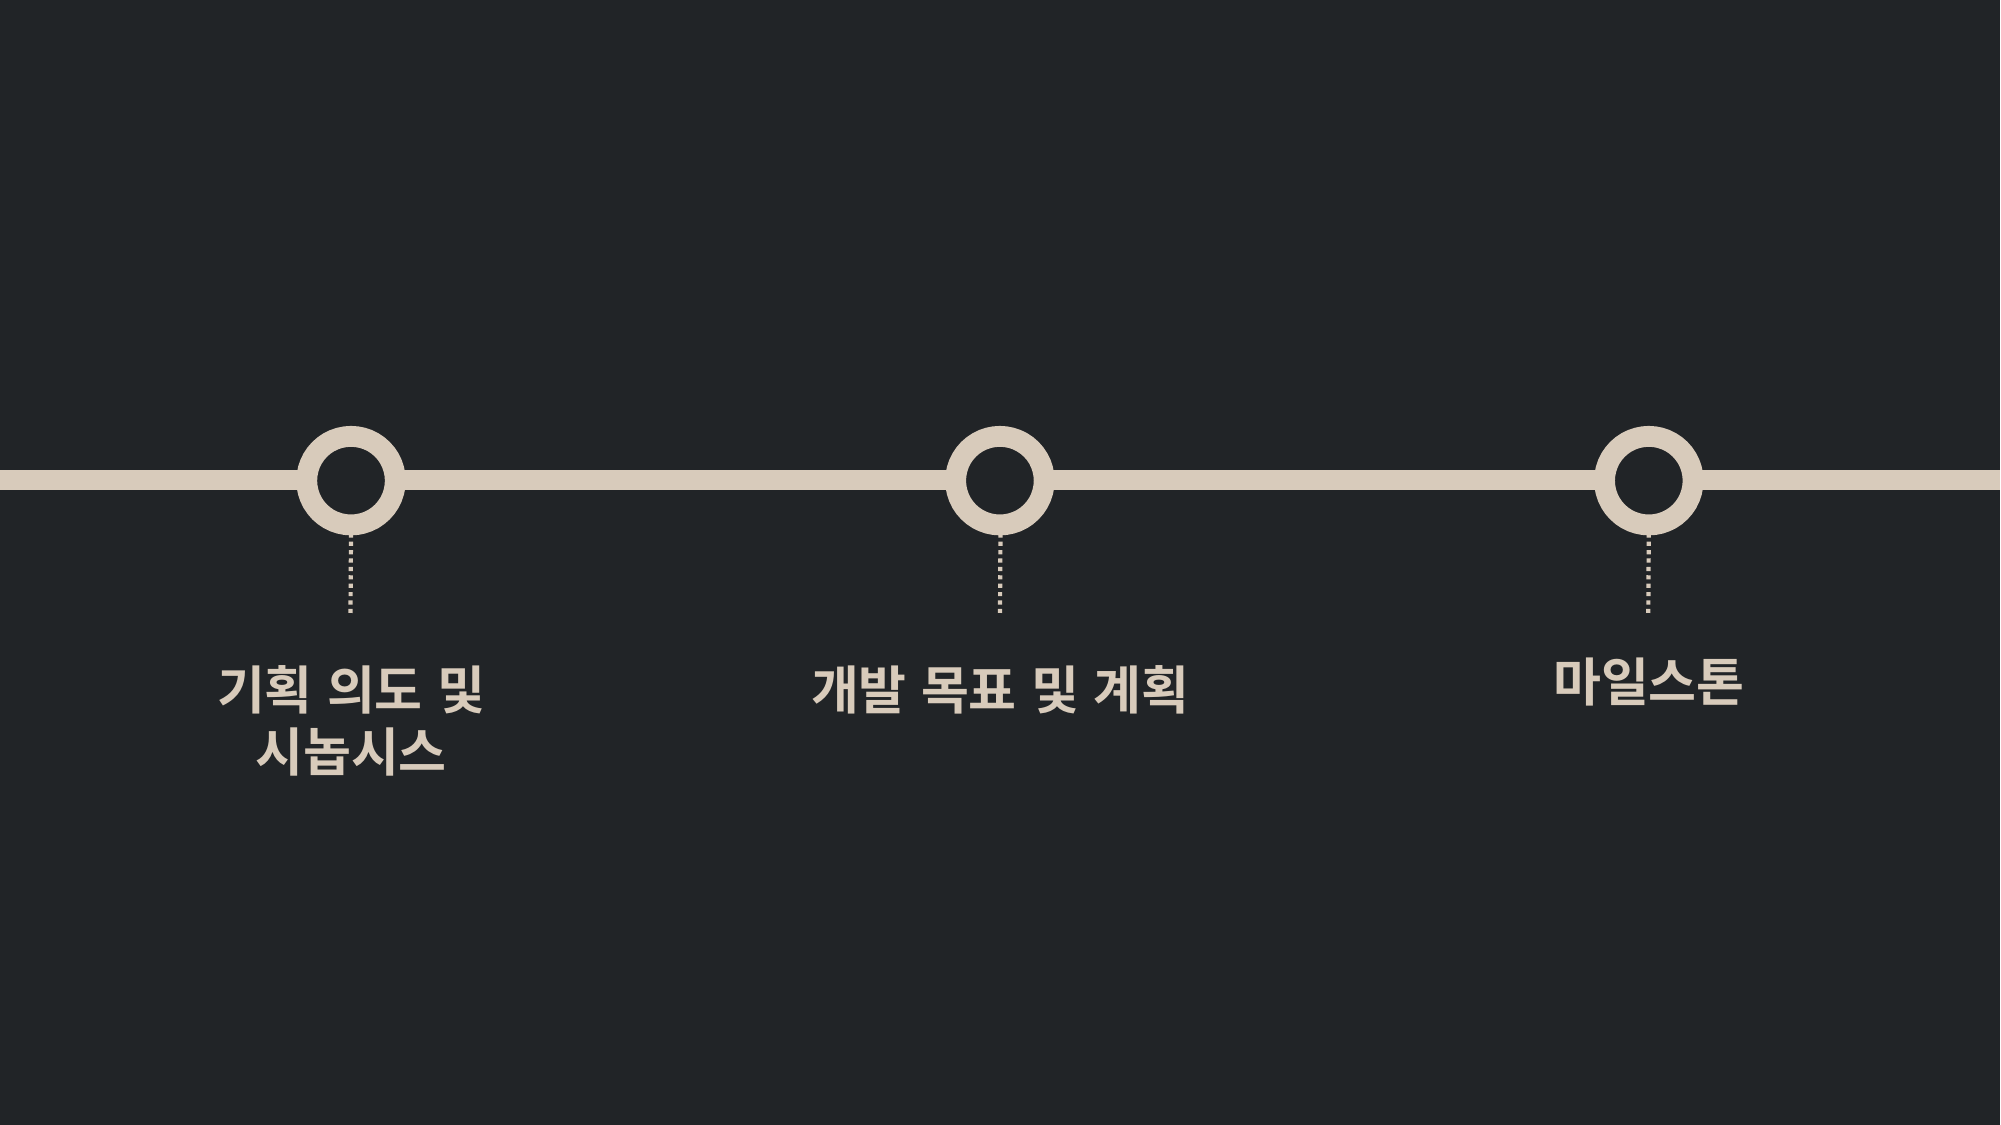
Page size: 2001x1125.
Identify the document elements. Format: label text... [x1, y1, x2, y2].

text_box [1603, 481, 1695, 526]
text_box [305, 435, 397, 479]
text_box 기획 의도 및 시놉시스 [202, 649, 500, 790]
text_box [954, 481, 1046, 526]
text_box 마일스톤 [1538, 641, 1760, 720]
text_box 개발 목표 및 계획 [796, 649, 1204, 727]
text_box [305, 481, 397, 526]
text_box [954, 435, 1046, 479]
text_box [1603, 435, 1695, 479]
